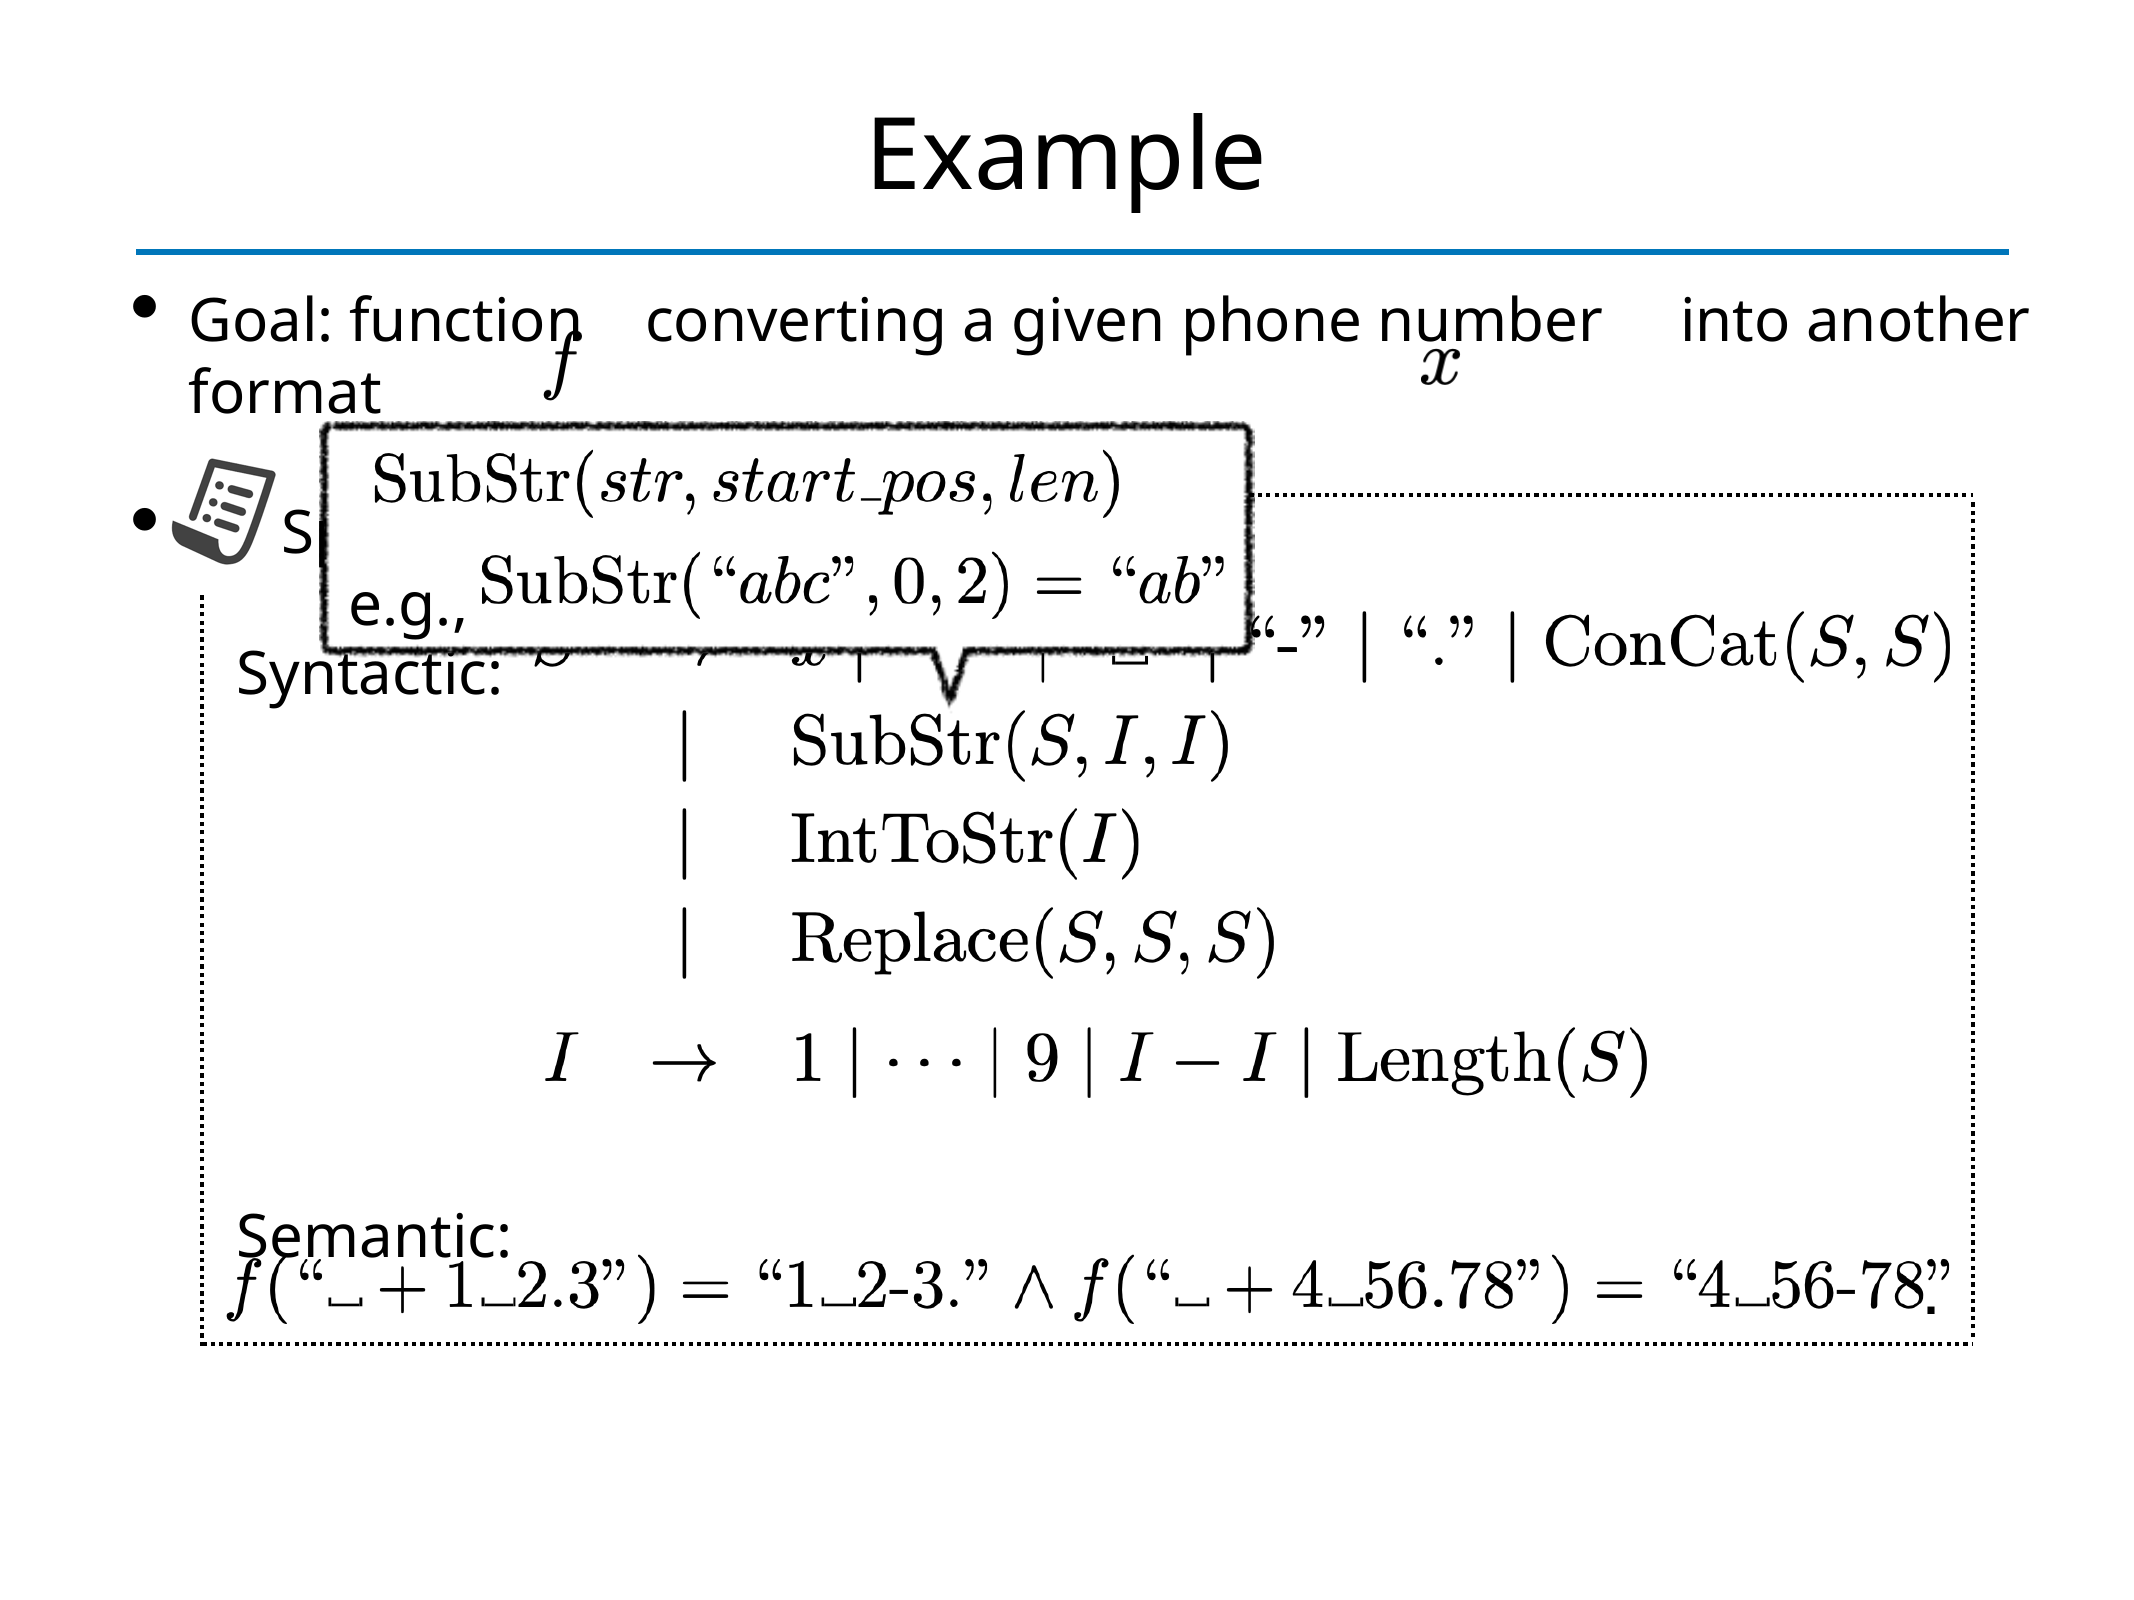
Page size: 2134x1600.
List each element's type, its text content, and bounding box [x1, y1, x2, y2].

title Example [155, 0, 1978, 328]
picture [226, 1253, 1950, 1324]
picture [533, 611, 1950, 1098]
picture [374, 448, 1121, 518]
text_box . [1907, 1256, 1955, 1334]
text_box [318, 421, 1255, 721]
picture [542, 329, 584, 401]
picture [1421, 348, 1462, 385]
text_box Goal: function converting a given phone number into another format Specification Syntactic: Semantic: [122, 242, 2054, 1449]
picture [170, 458, 276, 566]
picture [481, 549, 1224, 619]
